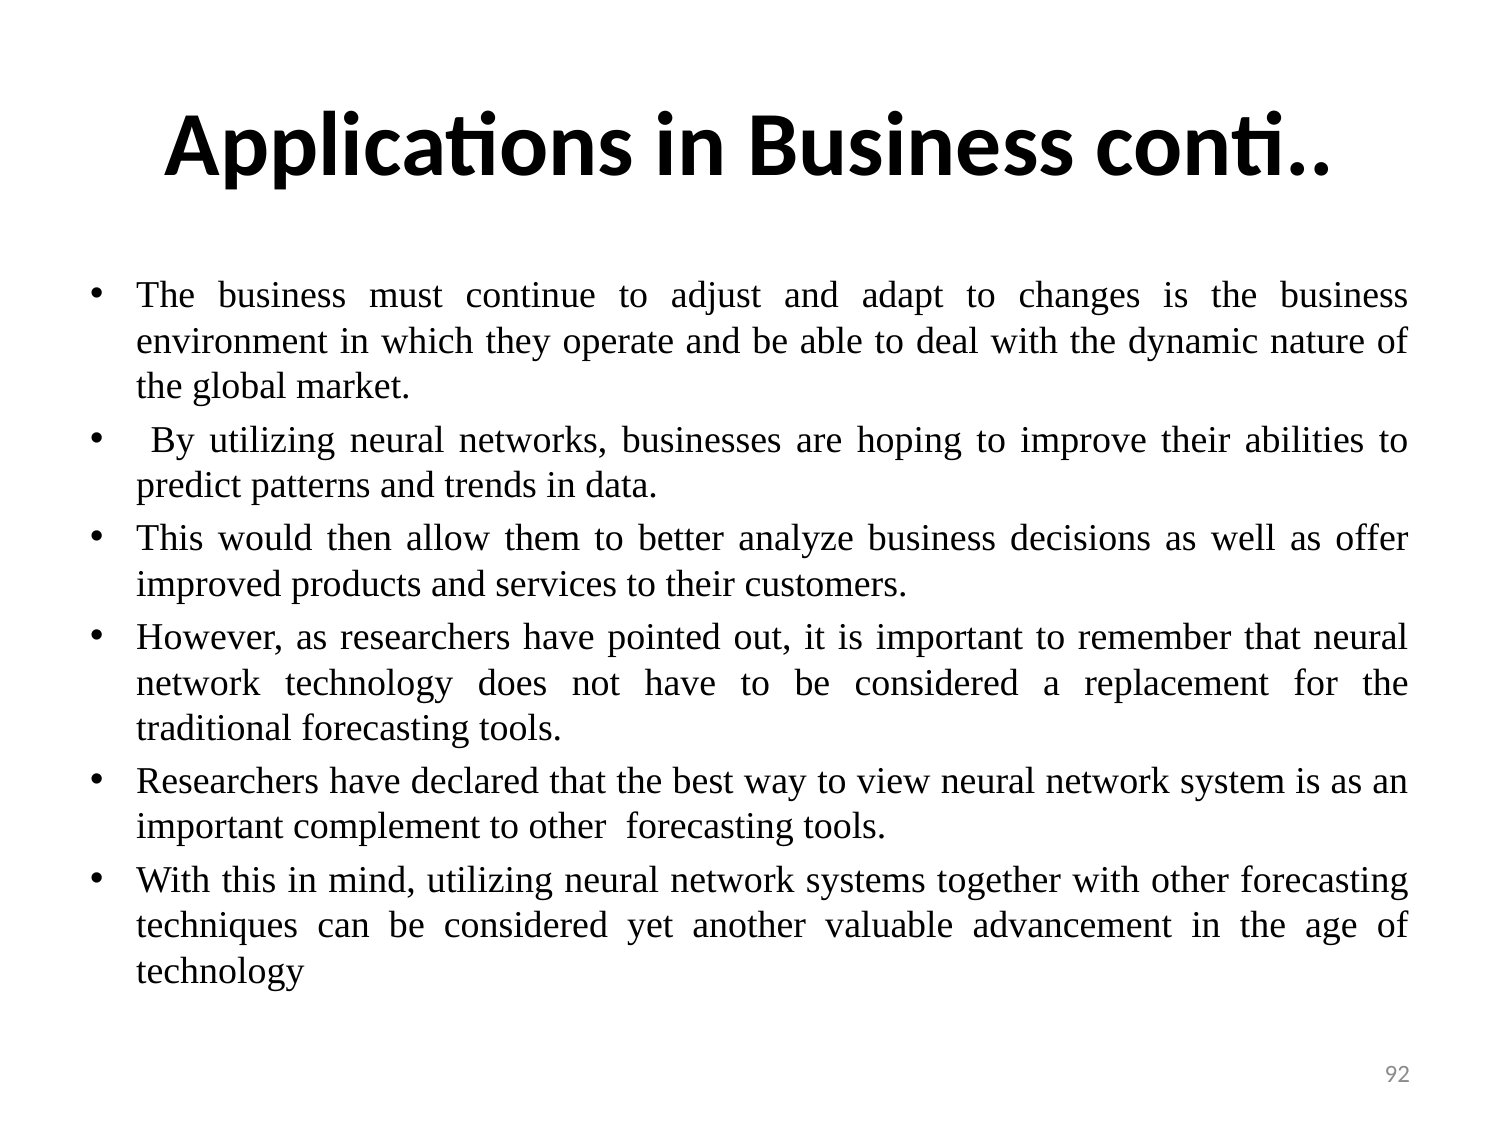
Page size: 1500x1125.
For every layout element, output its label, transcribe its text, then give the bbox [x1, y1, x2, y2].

slide_number 92 [1074, 1042, 1425, 1103]
list The business must continue to adjust and adapt to changes is the business environment in which they operate and be able to deal with the dynamic nature of the global market. By utilizing neural networks, businesses are hoping to improve their abilities to predict patterns and trends in data. This would then allow them to better analyze business decisions as well as offer improved products and services to their customers. However, as researchers have pointed out, it is important to remember that neural network technology does not have to be considered a replacement for the traditional forecasting tools. Researchers have declared that the best way to view neural network system is as an important complement to other forecasting tools. With this in mind, utilizing neural network systems together with other forecasting techniques can be considered yet another valuable advancement in the age of technology [75, 262, 1425, 1005]
title Applications in Business conti.. [75, 45, 1425, 233]
